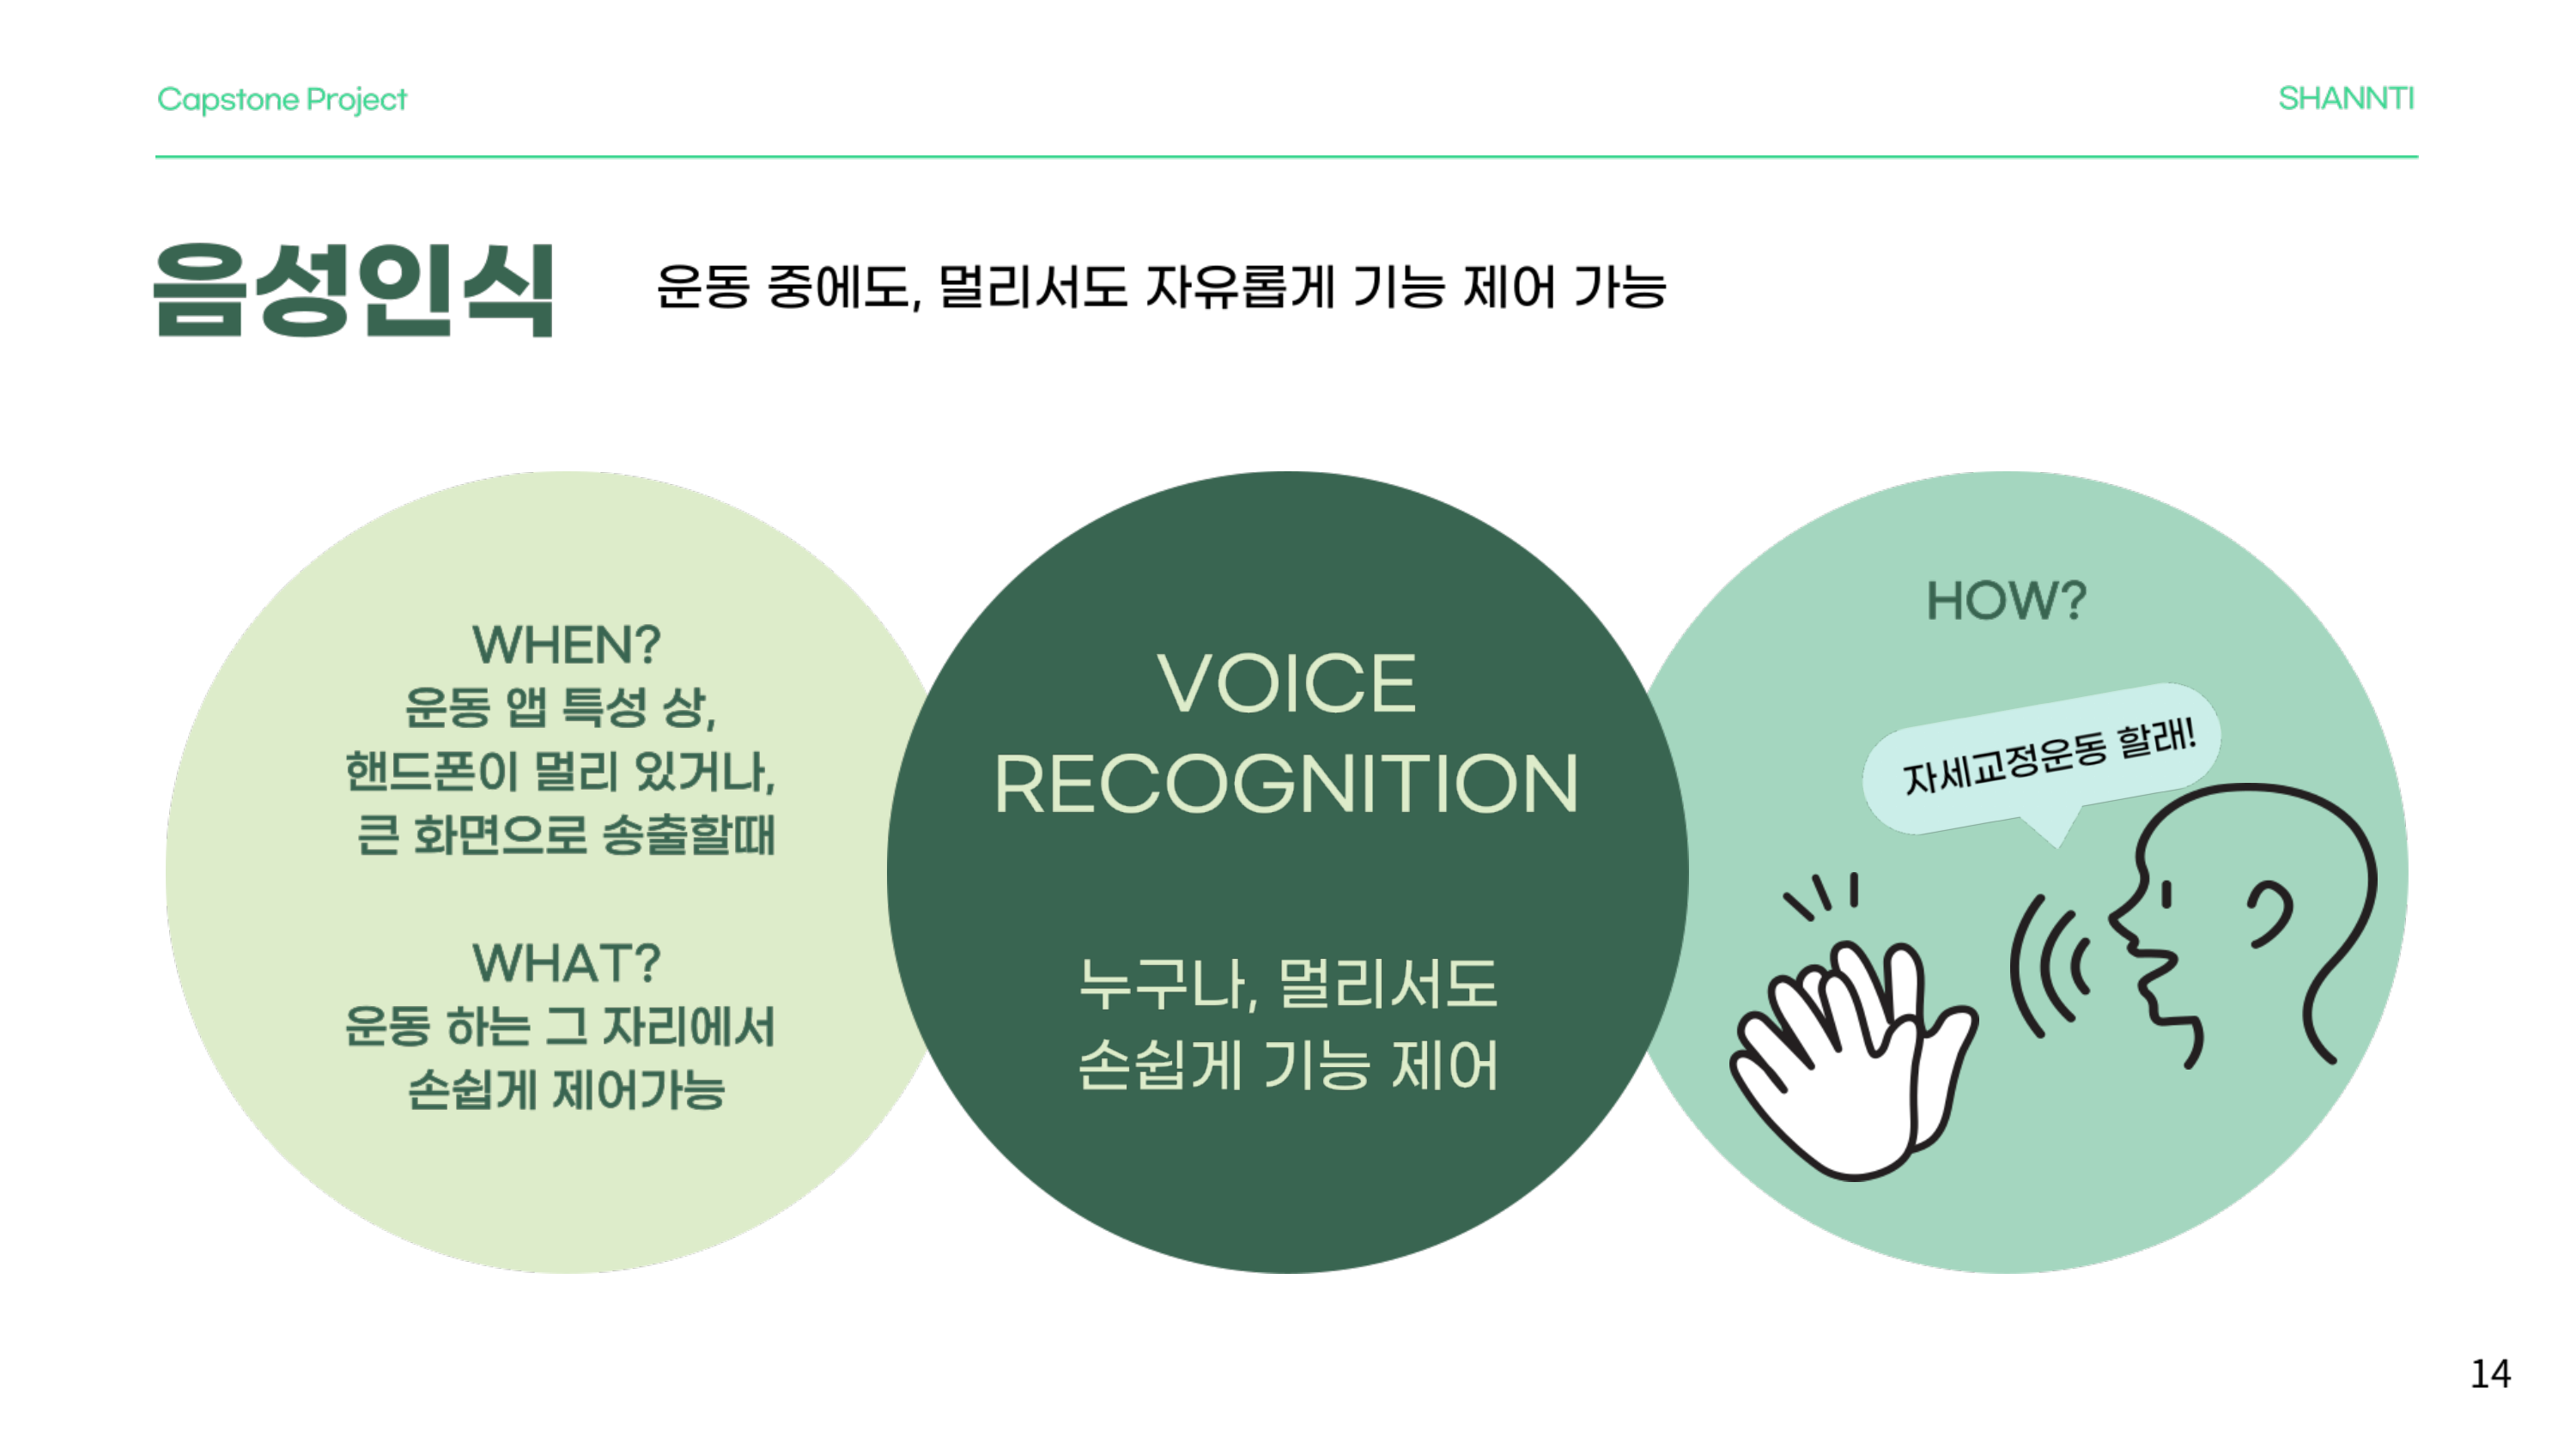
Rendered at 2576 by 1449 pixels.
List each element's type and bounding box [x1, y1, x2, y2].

picture [2025, 1319, 2576, 1437]
picture [149, 75, 434, 148]
picture [112, 180, 1720, 452]
picture [1548, 69, 2576, 138]
picture [155, 155, 2419, 160]
picture [32, 471, 2428, 1274]
